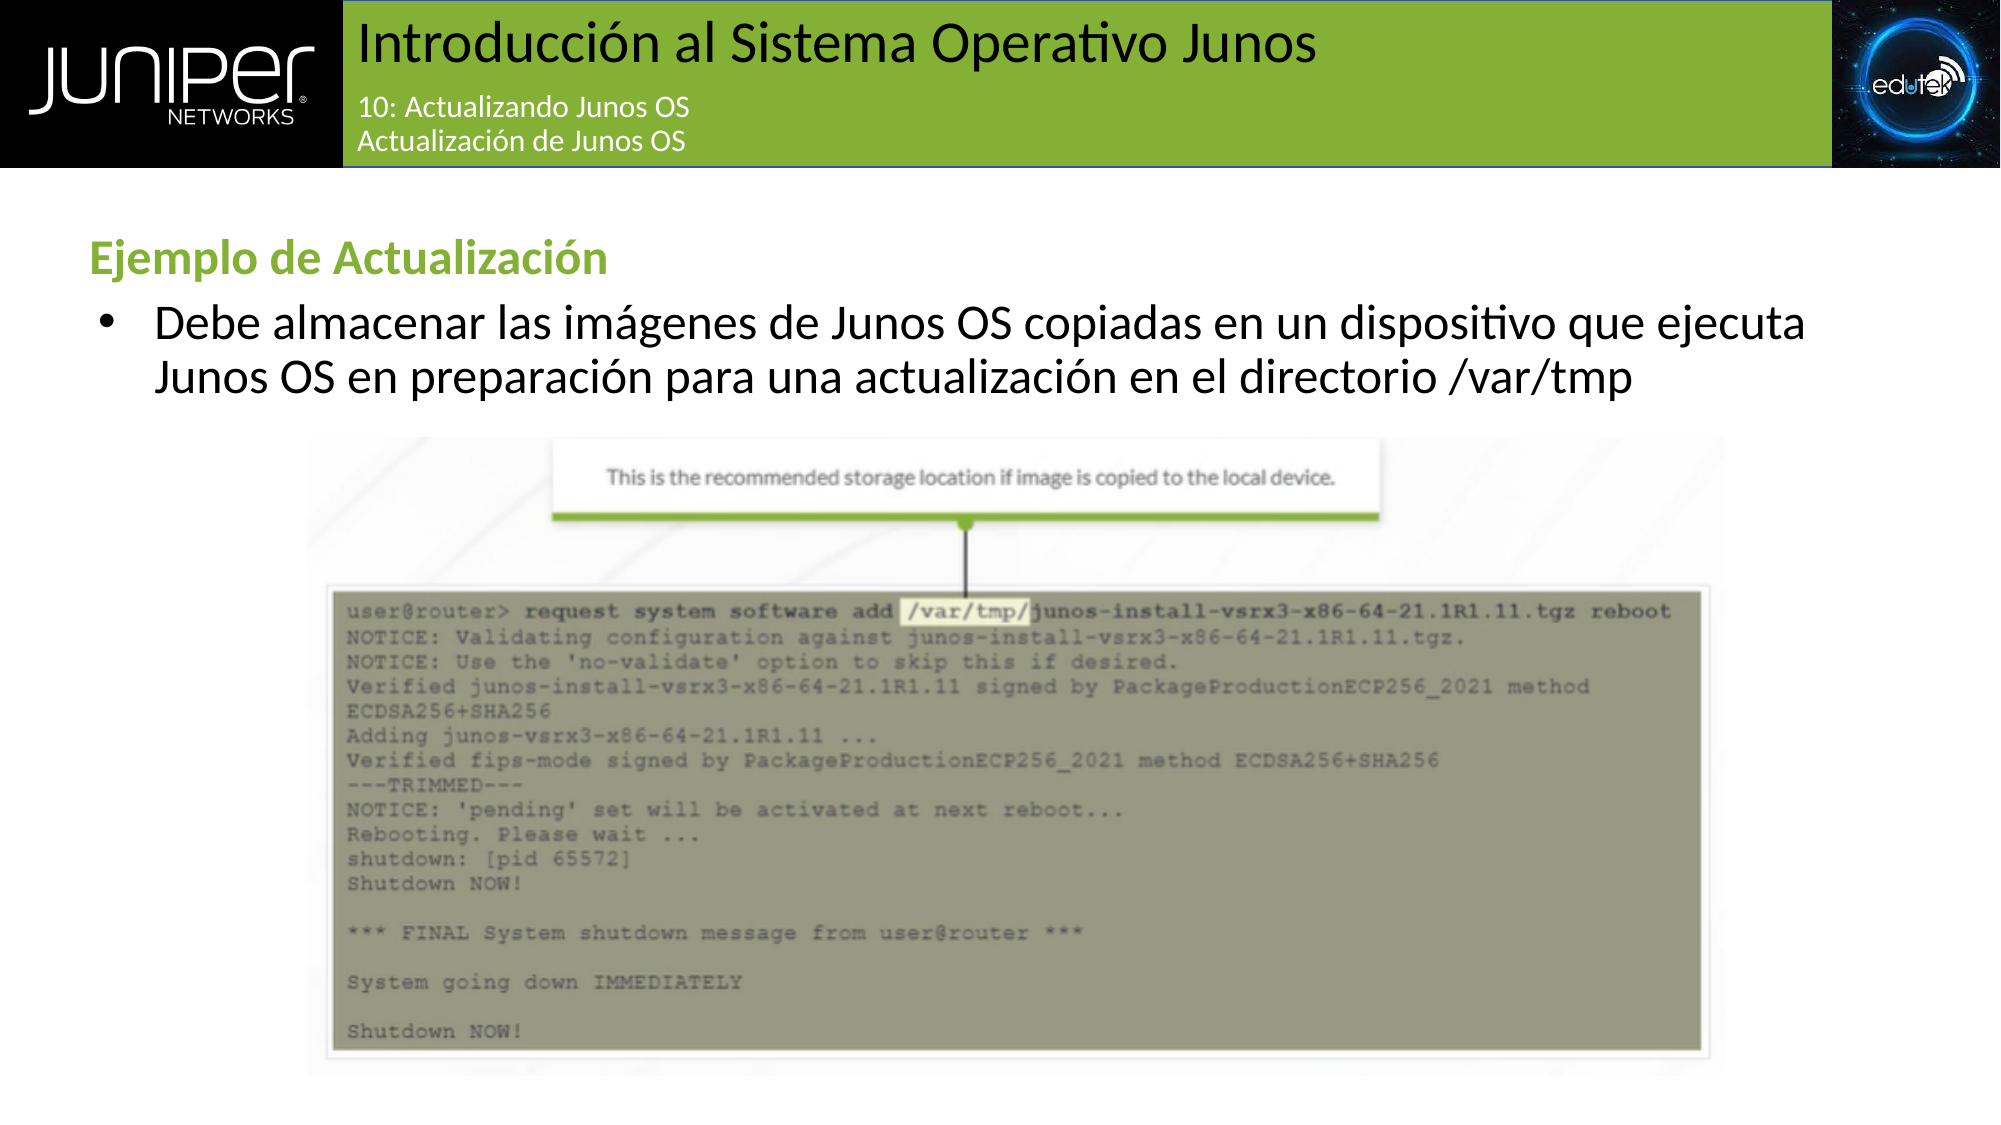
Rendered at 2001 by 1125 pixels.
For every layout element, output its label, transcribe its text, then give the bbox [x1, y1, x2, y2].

picture [0, 0, 343, 168]
picture [1832, 84, 2000, 168]
title Introducción al Sistema Operativo Junos [342, 3, 2000, 84]
list 10: Actualizando Junos OS Actualización de Junos OS [342, 83, 1606, 168]
picture [307, 437, 1725, 1076]
list Ejemplo de Actualización Debe almacenar las imágenes de Junos OS copiadas en un dispositivo que ejecuta Junos OS en preparación para una actualización en el directorio /var/tmp [74, 224, 1926, 938]
